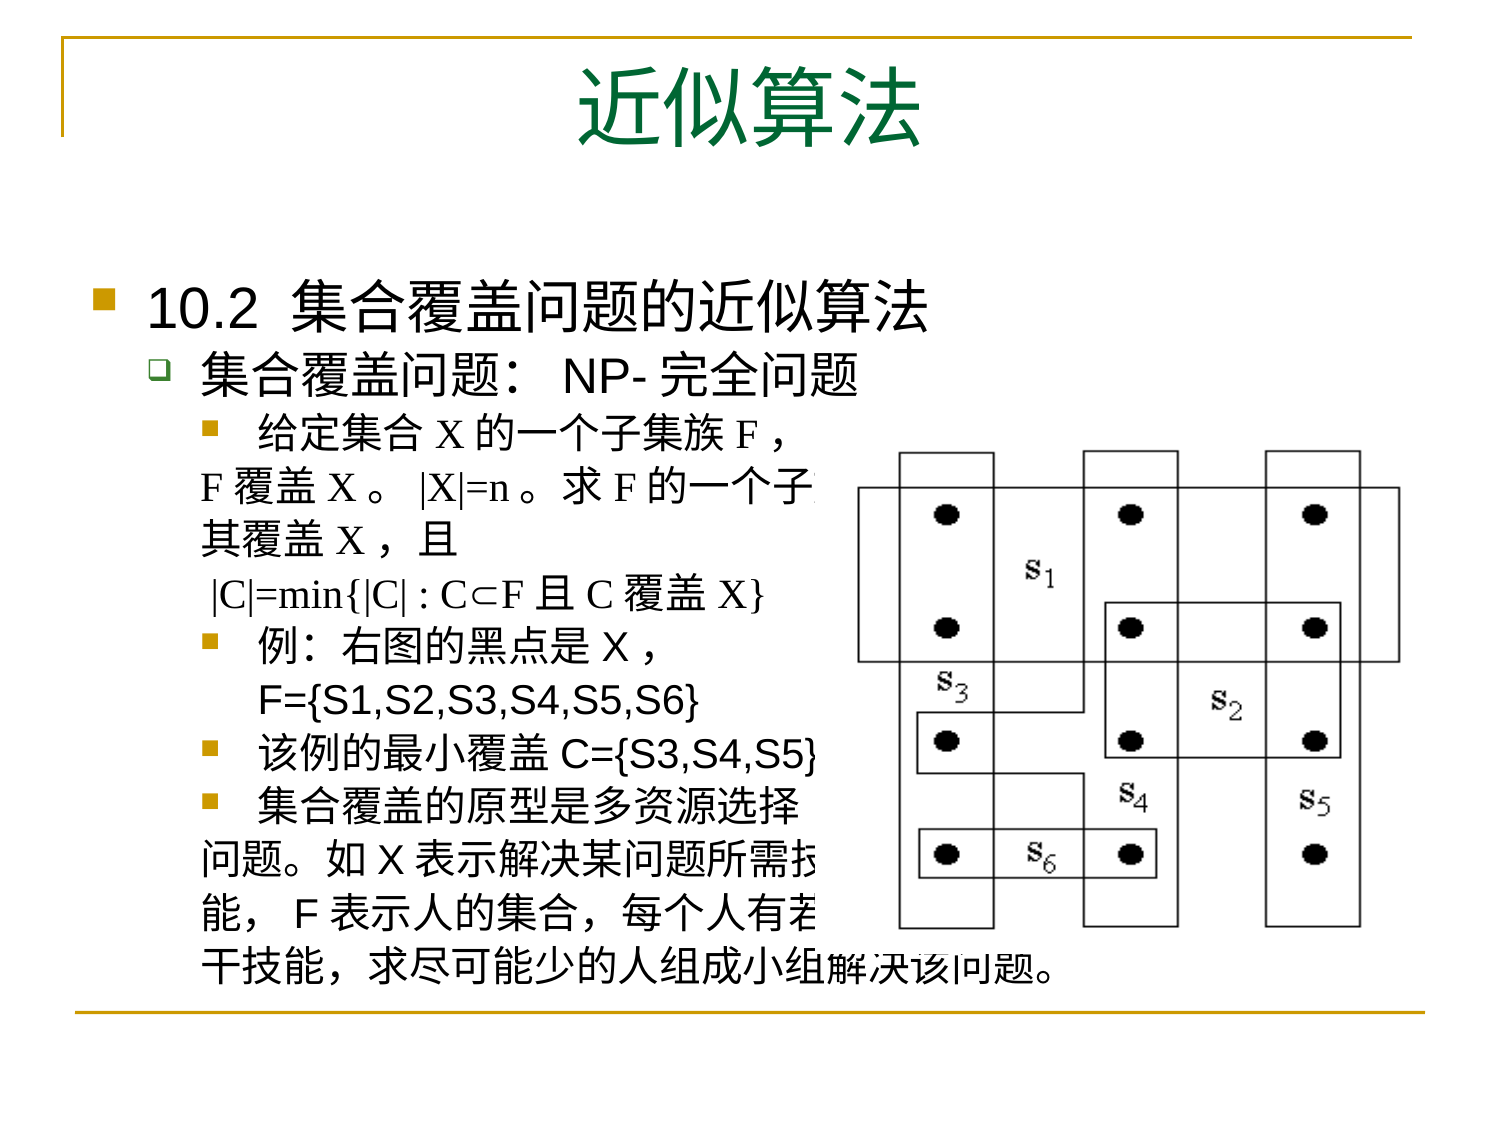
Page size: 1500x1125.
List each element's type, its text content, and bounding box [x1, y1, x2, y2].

picture [815, 421, 1430, 954]
list 10.2 集合覆盖问题的近似算法 集合覆盖问题：NP-完全问题 给定集合X的一个子集族F， F覆盖X。|X|=n。求F的一个子族C， 其覆盖X，且 |C|=min{|C| : CF且C覆盖X} 例：右图的黑点是X， F={S1,S2,S3,S4,S5,S6} 该例的最小覆盖C={S3,S4,S5} 集合覆盖的原型是多资源选择 问题。如X表示解决某问题所需技 能，F表示人的集合，每个人有若 干技能，求尽可能少的人组成小组解决该问题。 [74, 262, 1426, 1006]
title 近似算法 [74, 45, 1426, 233]
